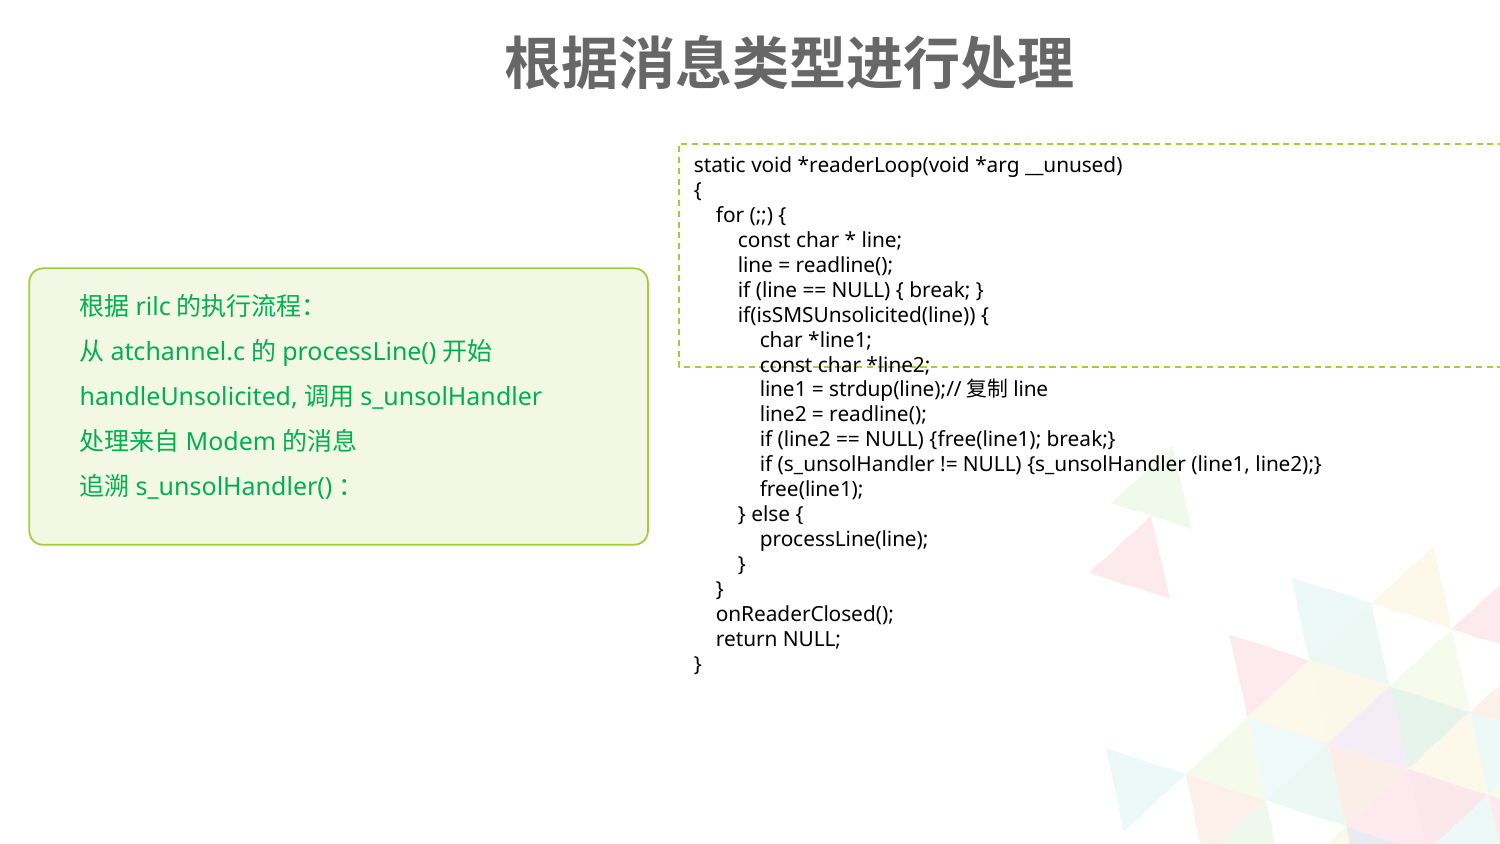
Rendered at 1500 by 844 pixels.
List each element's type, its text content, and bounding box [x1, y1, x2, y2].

text_box static void *readerLoop(void *arg __unused) { for (;;) { const char * line; line = readline(); if (line == NULL) { break; } if(isSMSUnsolicited(line)) { char *line1; const char *line2; line1 = strdup(line);//复制line line2 = readline(); if (line2 == NULL) {free(line1); break;} if (s_unsolHandler != NULL) {s_unsolHandler (line1, line2);} free(line1); } else { processLine(line); } } onReaderClosed(); return NULL; } [679, 143, 1500, 368]
text_box [28, 267, 649, 546]
text_box 根据消息类型进行处理 [490, 20, 1214, 92]
picture [0, 0, 1500, 844]
text_box 根据rilc的执行流程： 从atchannel.c的processLine()开始 handleUnsolicited,调用s_unsolHandler 处理来自Modem的消息 追溯s_unsolHandler()： [64, 268, 813, 499]
